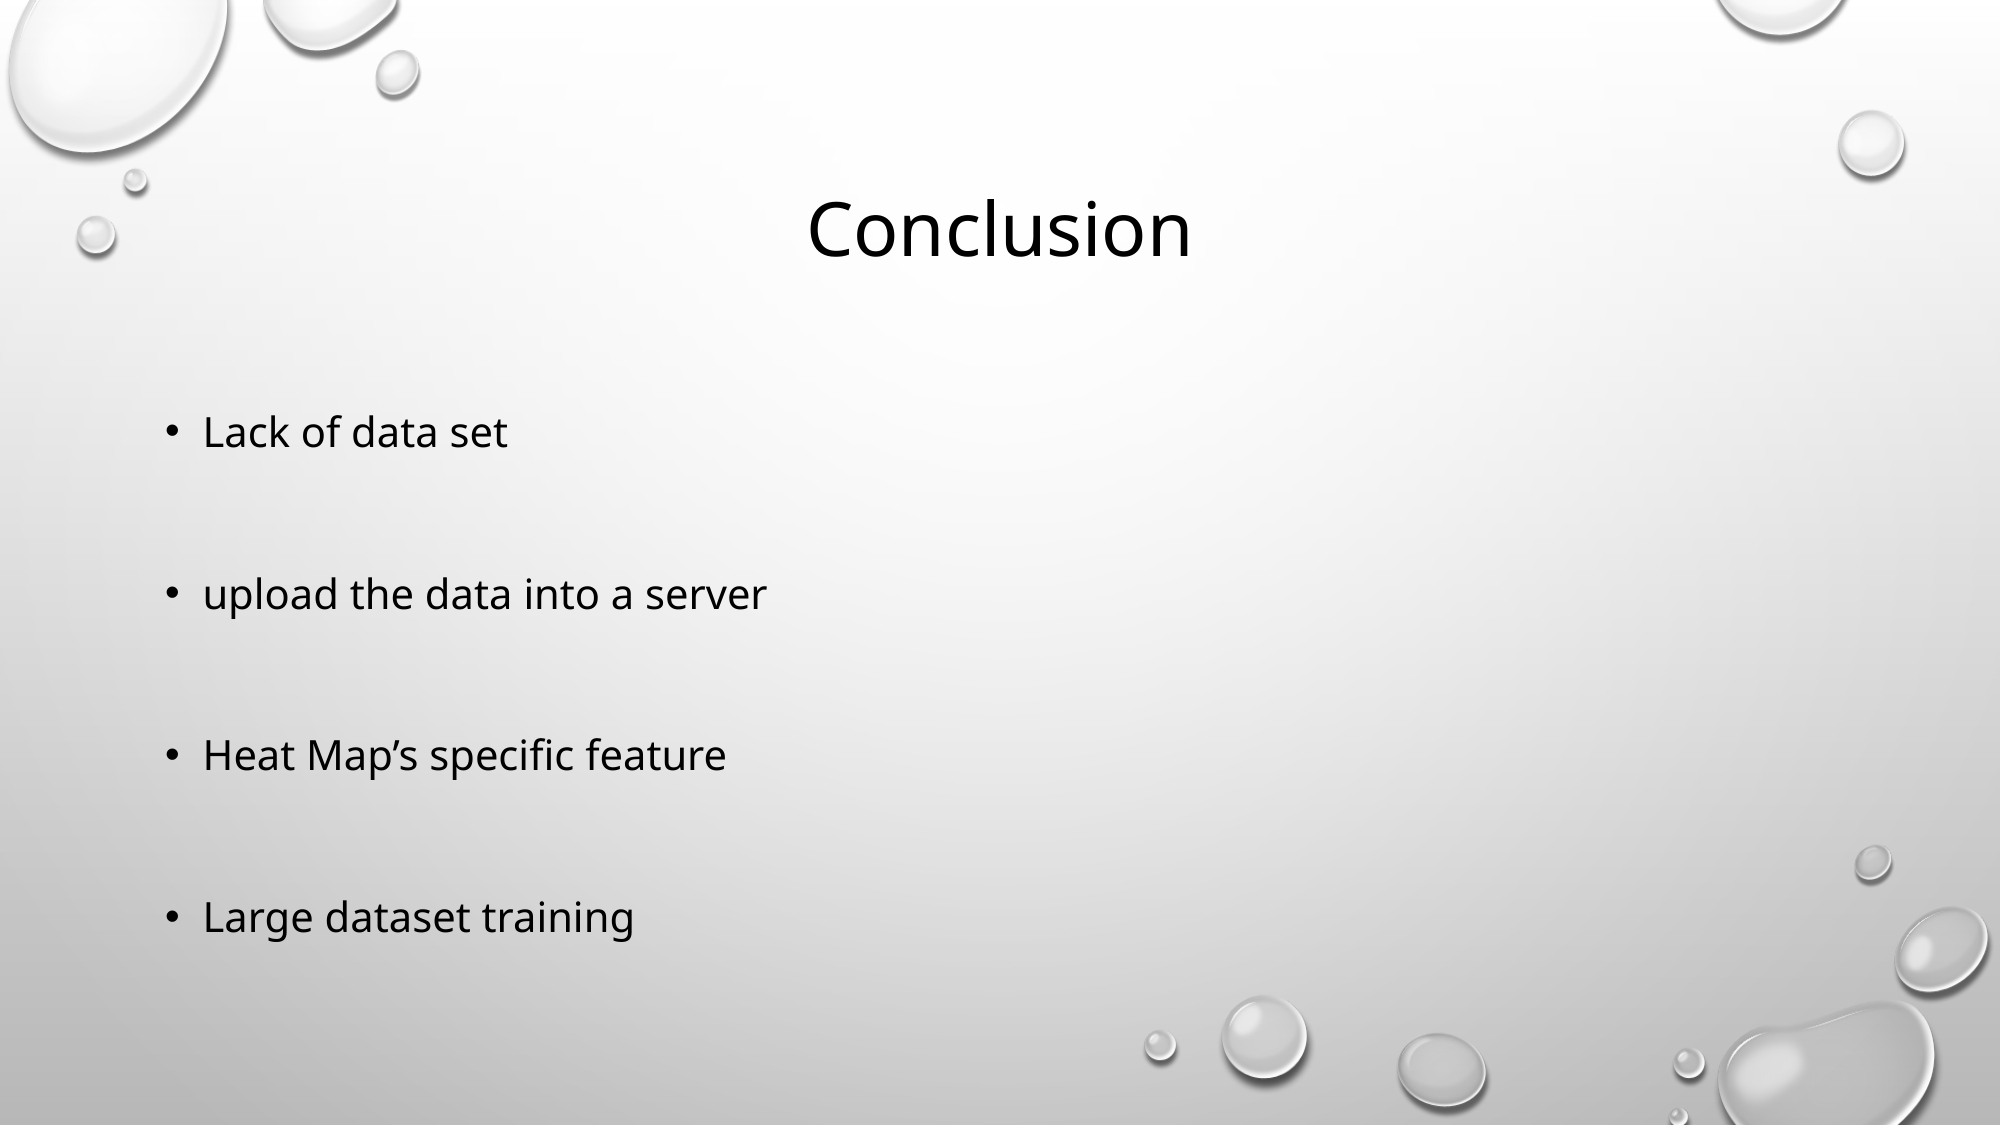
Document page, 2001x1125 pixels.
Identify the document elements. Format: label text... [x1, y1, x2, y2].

picture [0, 0, 2000, 1125]
title Conclusion [150, 101, 1850, 364]
list Lack of data set upload the data into a server Heat Map’s specific feature Large dataset training [150, 388, 1850, 950]
